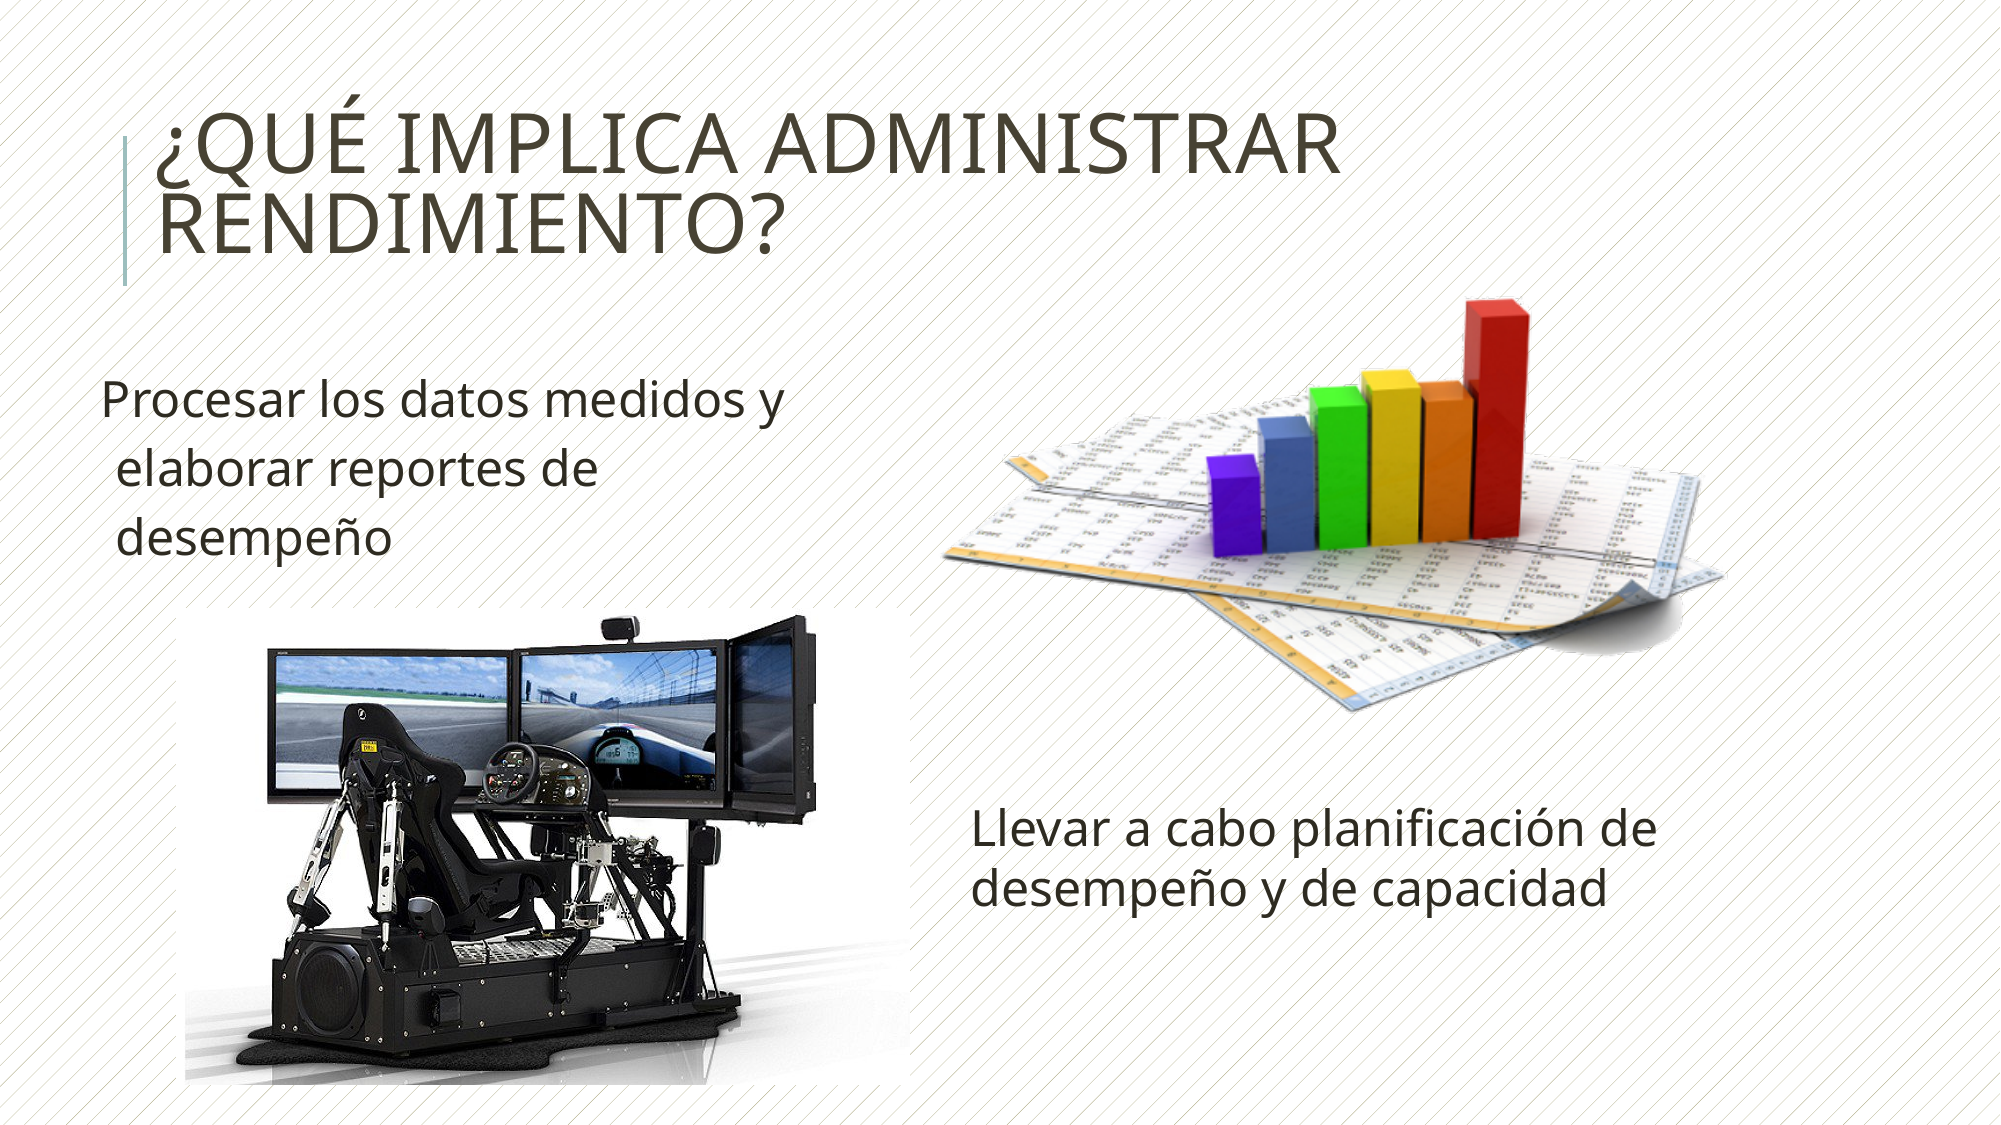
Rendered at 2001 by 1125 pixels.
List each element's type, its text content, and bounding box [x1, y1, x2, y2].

text_box Llevar a cabo planificación de desempeño y de capacidad [950, 776, 1720, 1057]
list Procesar los datos medidos y elaborar reportes de desempeño [80, 338, 850, 670]
picture [176, 607, 910, 1085]
title ¿Qué implica administrar rendimiento? [135, 102, 1936, 290]
picture [935, 289, 1734, 720]
